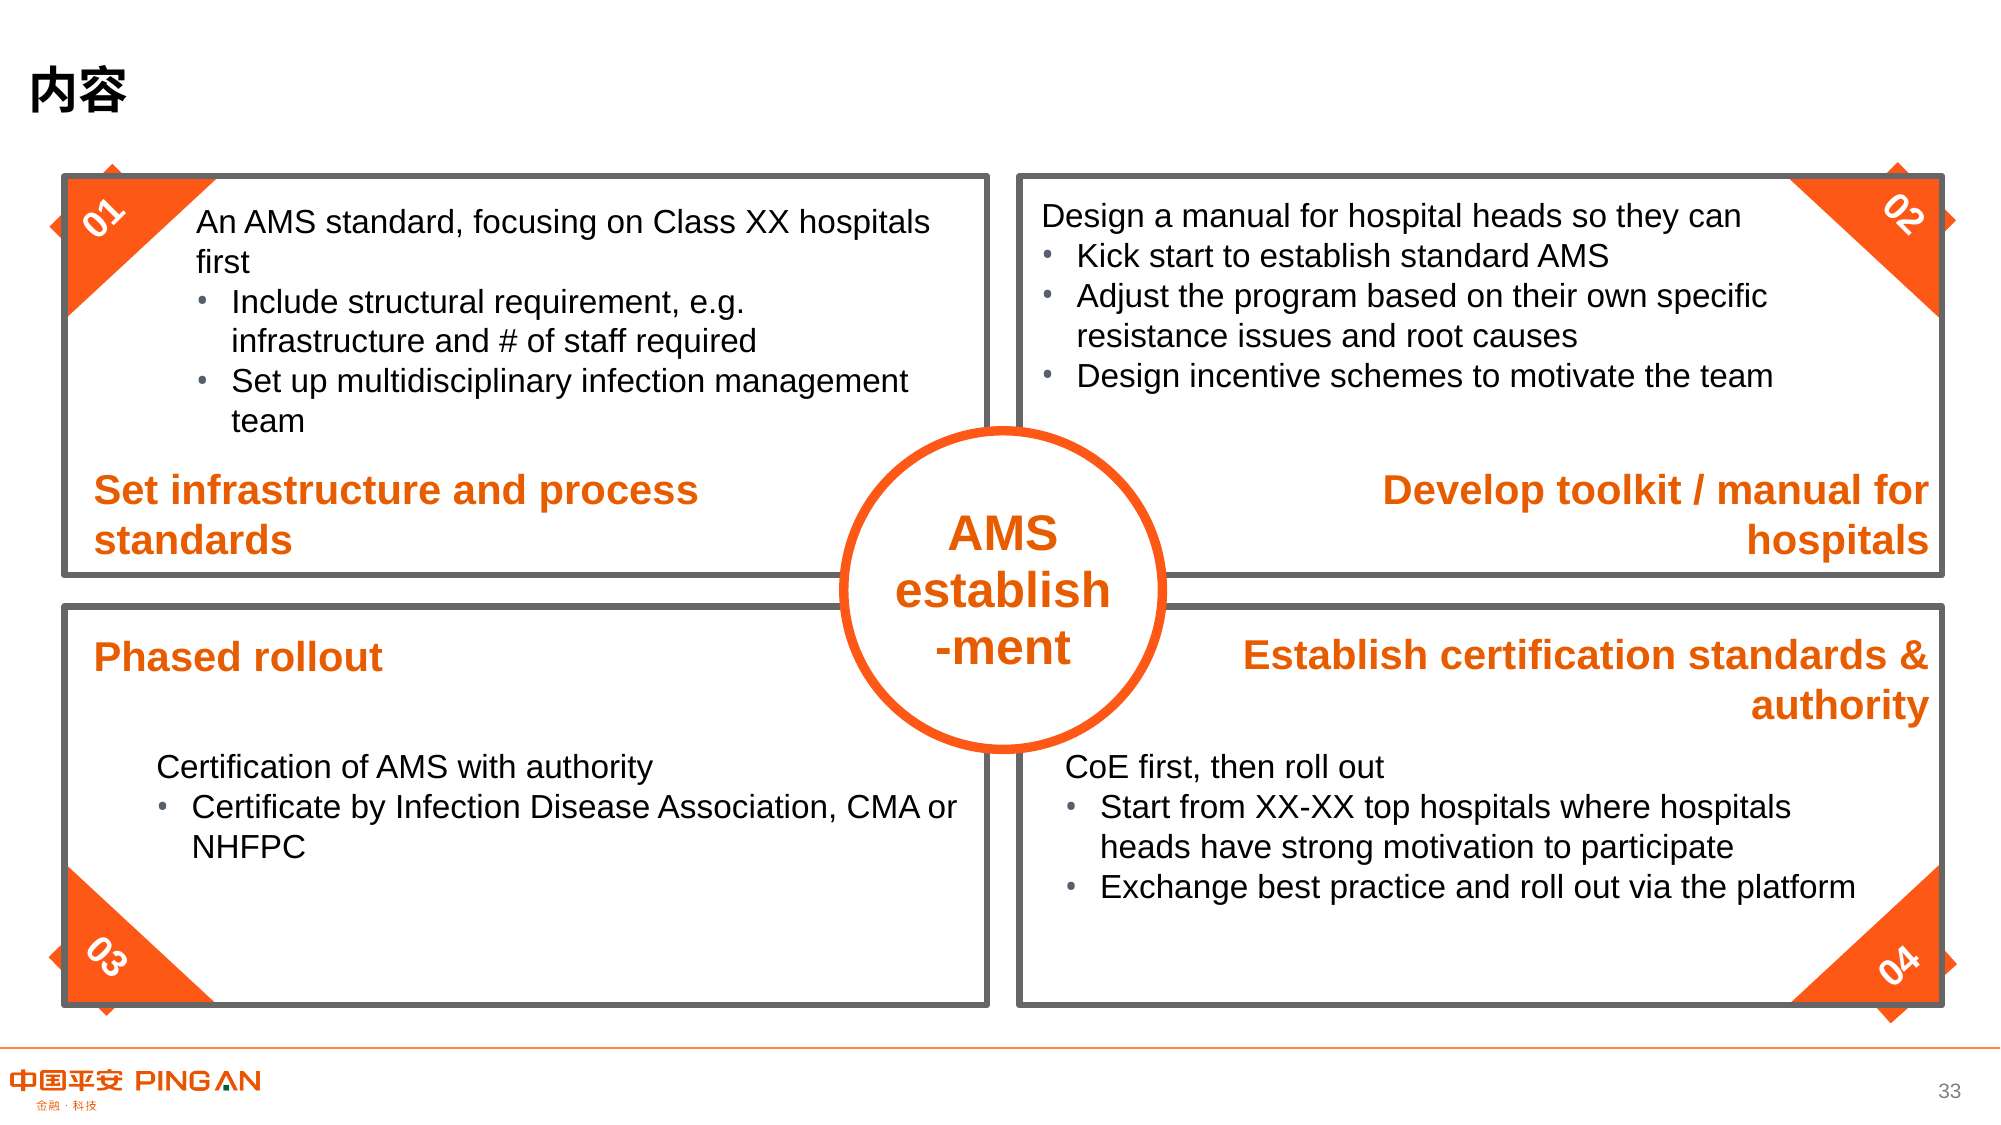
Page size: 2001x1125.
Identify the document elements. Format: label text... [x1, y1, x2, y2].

text_box AMS establish-ment [842, 576, 1164, 751]
text_box CoE first, then roll out Start from XX-XX top hospitals where hospitals heads have strong motivation to participate Exchange best practice and roll out via the platform [1046, 745, 1885, 980]
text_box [64, 862, 219, 1006]
text_box 内容 [28, 29, 1822, 148]
text_box [1048, 605, 1943, 862]
text_box Certification of AMS with authority Certificate by Infection Disease Association, CMA or NHFPC [138, 745, 976, 980]
text_box [1019, 745, 1787, 1006]
picture [10, 1069, 260, 1111]
text_box Establish certification standards & authority [1208, 627, 1930, 722]
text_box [60, 176, 64, 319]
text_box Phased rollout [93, 629, 844, 678]
text_box [64, 605, 958, 862]
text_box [64, 176, 1942, 576]
text_box [219, 749, 988, 1006]
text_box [1787, 862, 1946, 1006]
